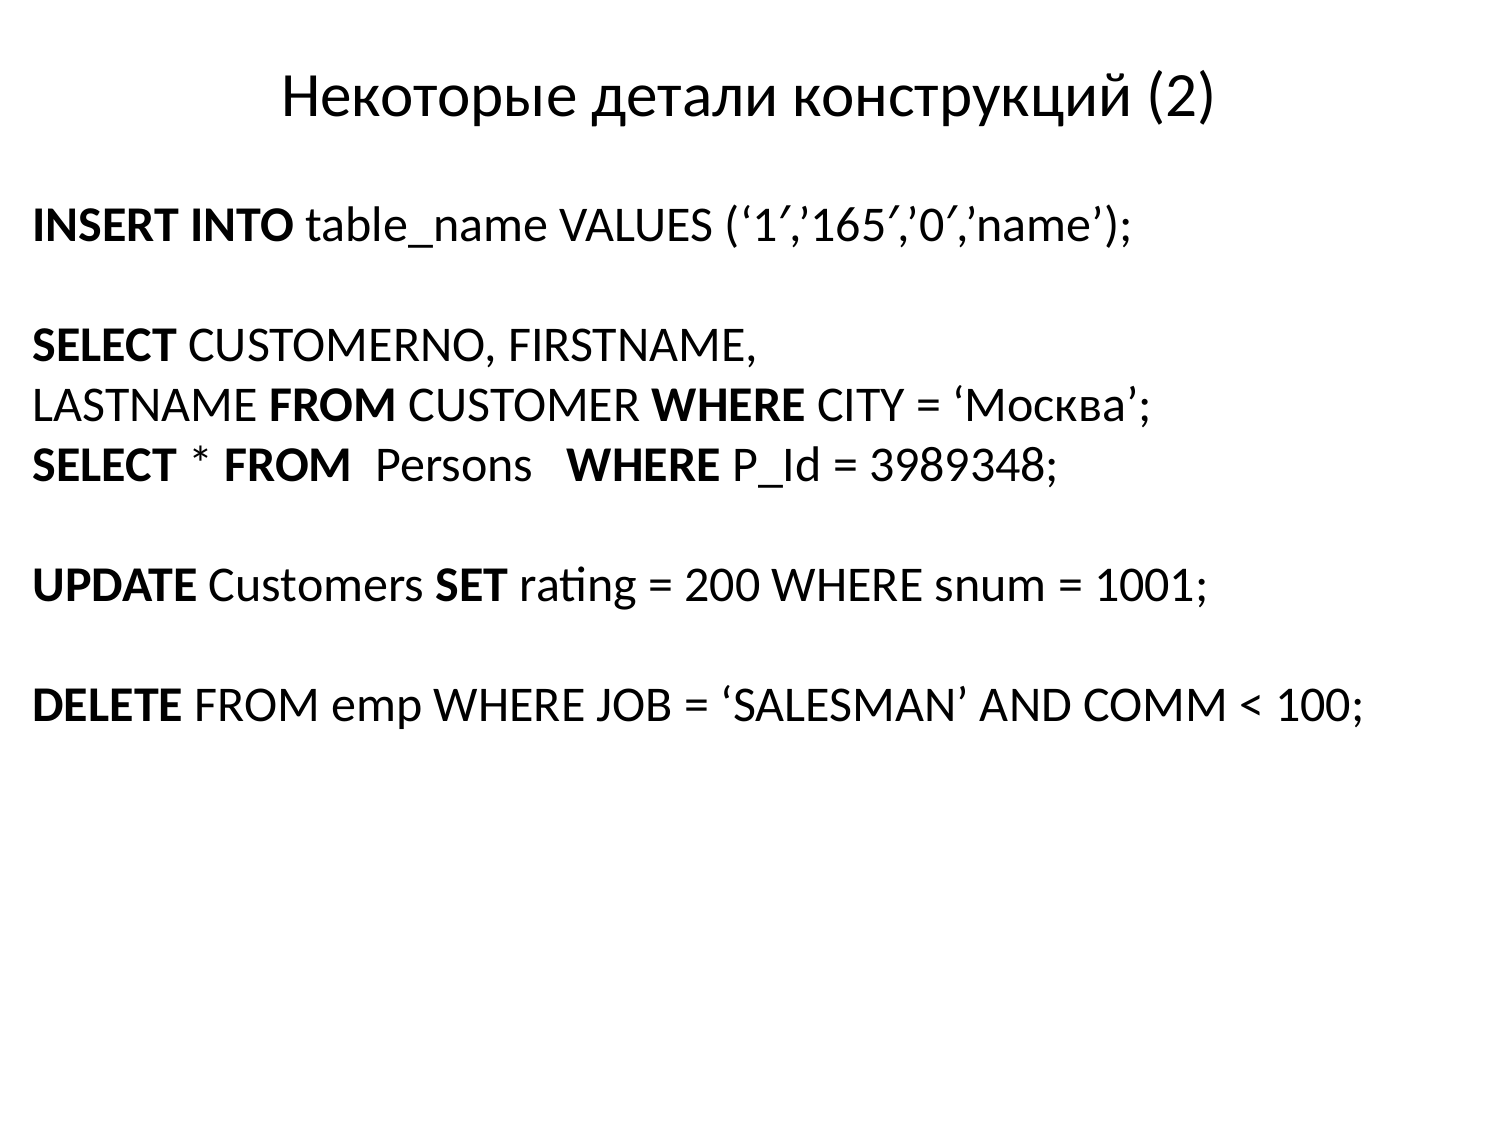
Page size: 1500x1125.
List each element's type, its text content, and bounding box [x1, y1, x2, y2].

text_box INSERT INTO table_name VALUES (‘1′,’165′,’0′,’name’); SELECT CUSTOMERNO, FIRSTNAME, LASTNAME FROM CUSTOMER WHERE CITY = ‘Москва’; SELECT * FROM Persons WHERE P_Id = 3989348; UPDATE Customers SET rating = 200 WHERE snum = 1001; DELETE FROM emp WHERE JOB = ‘SALESMAN’ AND COMM < 100; [17, 184, 1483, 740]
title Некоторые детали конструкций (2) [75, 45, 1425, 138]
